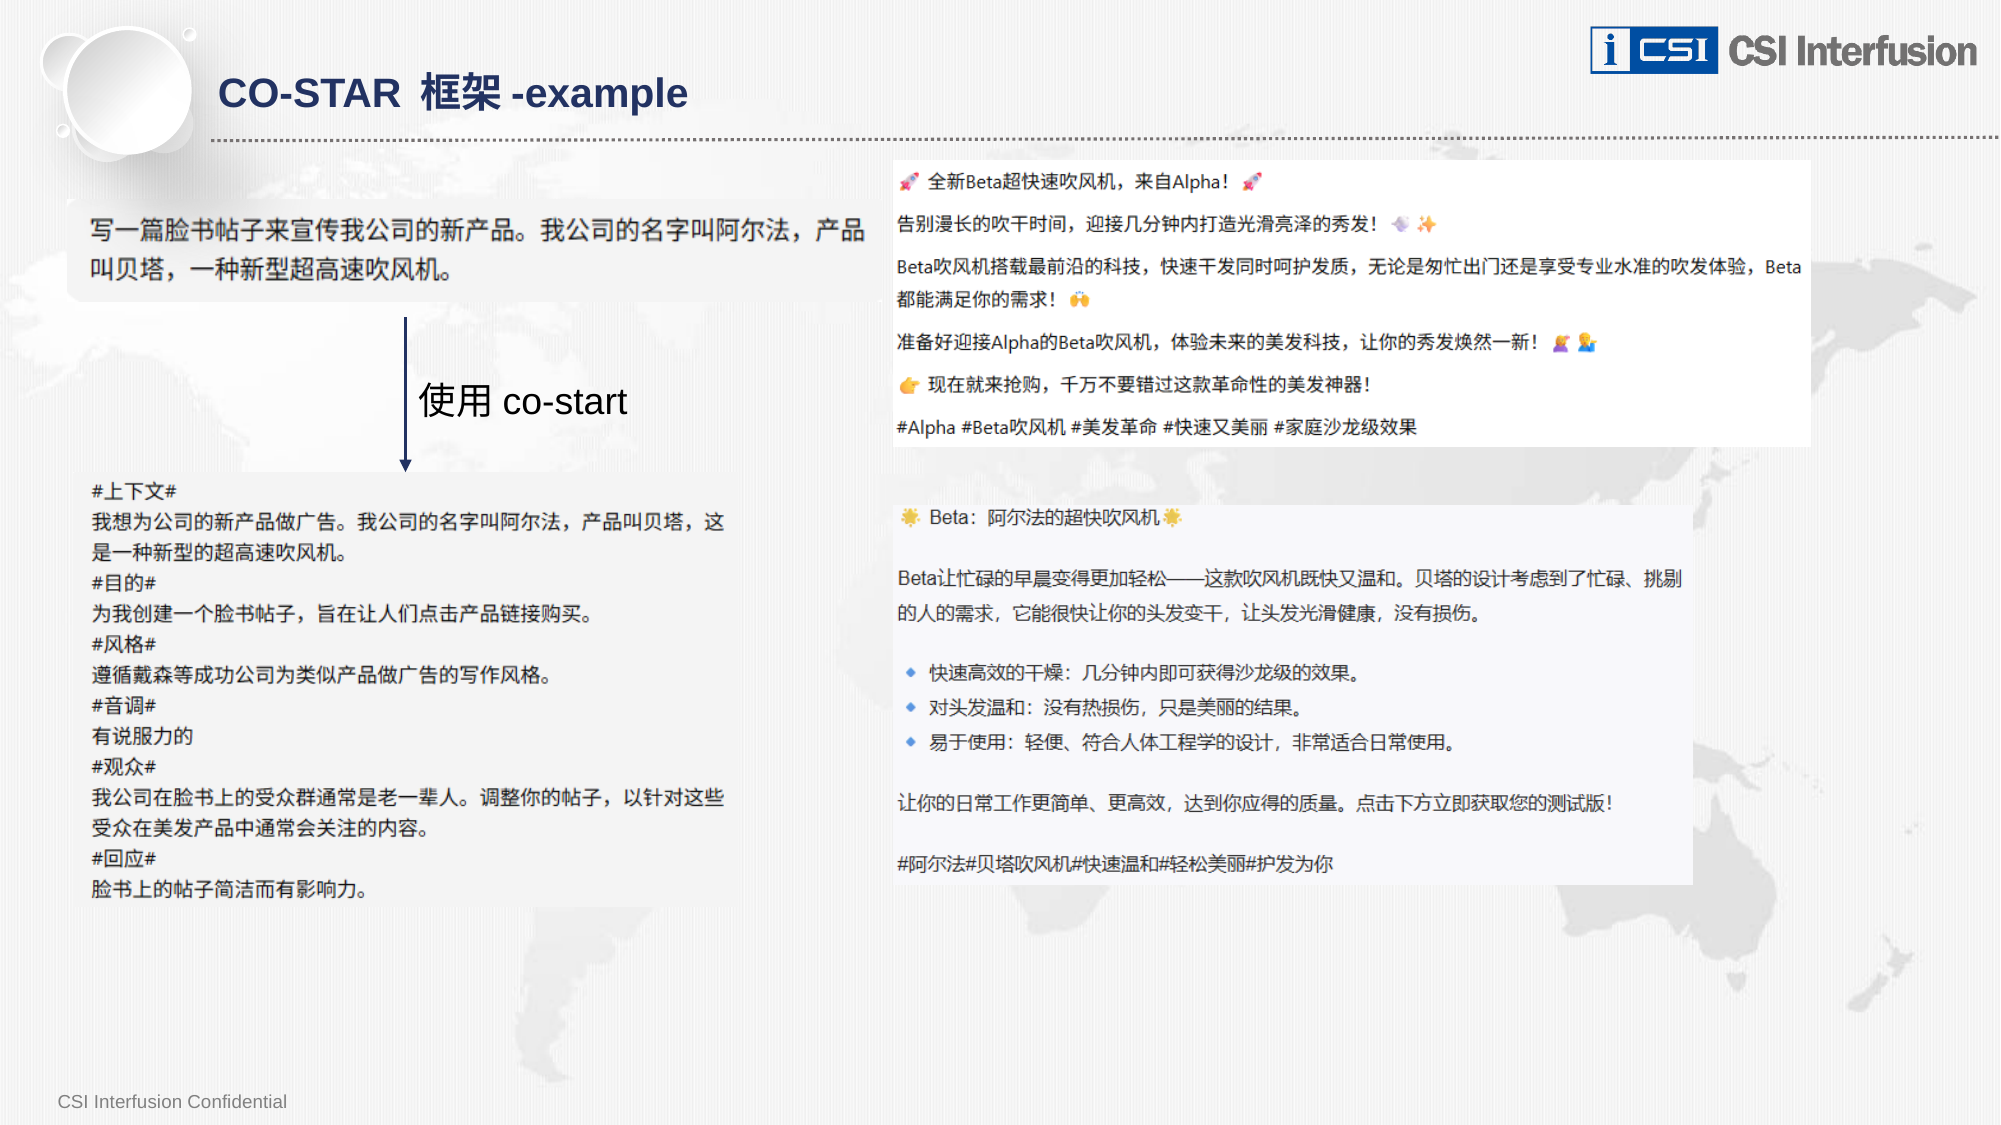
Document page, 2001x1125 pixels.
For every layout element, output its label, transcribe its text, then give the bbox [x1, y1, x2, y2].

text_box 使用co-start [406, 369, 643, 430]
picture [0, 0, 2000, 1125]
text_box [41, 28, 2000, 161]
